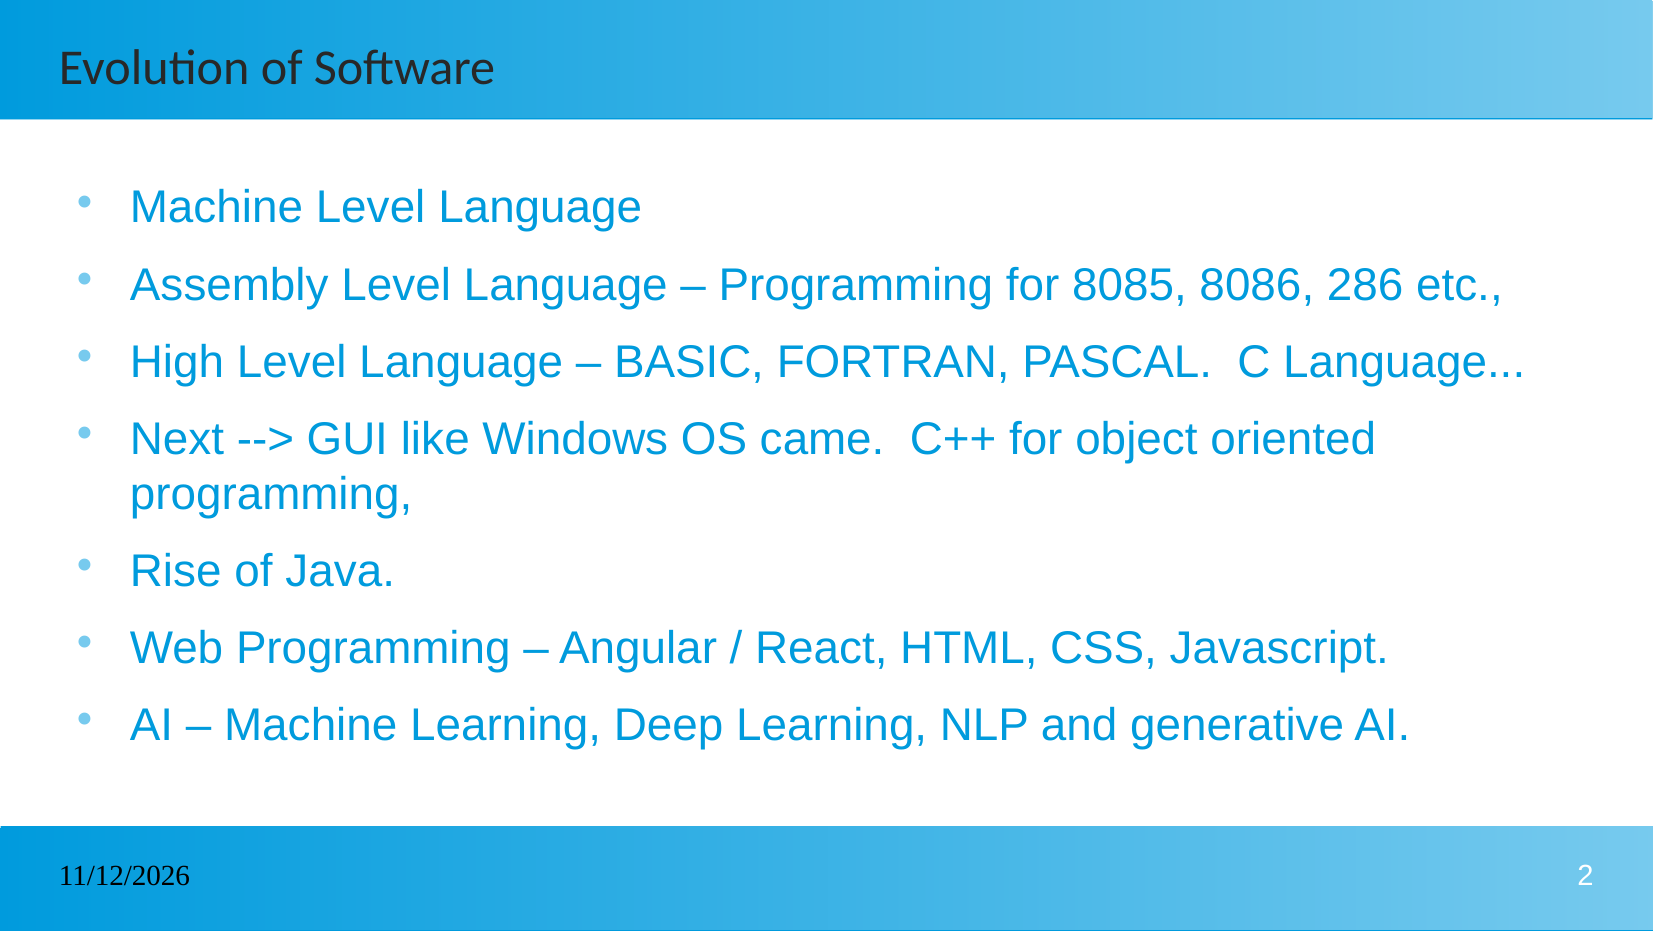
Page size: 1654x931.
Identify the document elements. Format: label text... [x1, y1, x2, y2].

slide_number 2 [1210, 856, 1594, 915]
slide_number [59, 856, 443, 915]
title Evolution of Software [59, 29, 1594, 108]
list Machine Level Language Assembly Level Language – Programming for 8085, 8086, 286 etc., High Level Language – BASIC, FORTRAN, PASCAL. C Language... Next --> GUI like Windows OS came. C++ for object oriented programming, Rise of Java. Web Programming – Angular / React, HTML, CSS, Javascript. AI – Machine Learning, Deep Learning, NLP and generative AI. [59, 177, 1594, 767]
